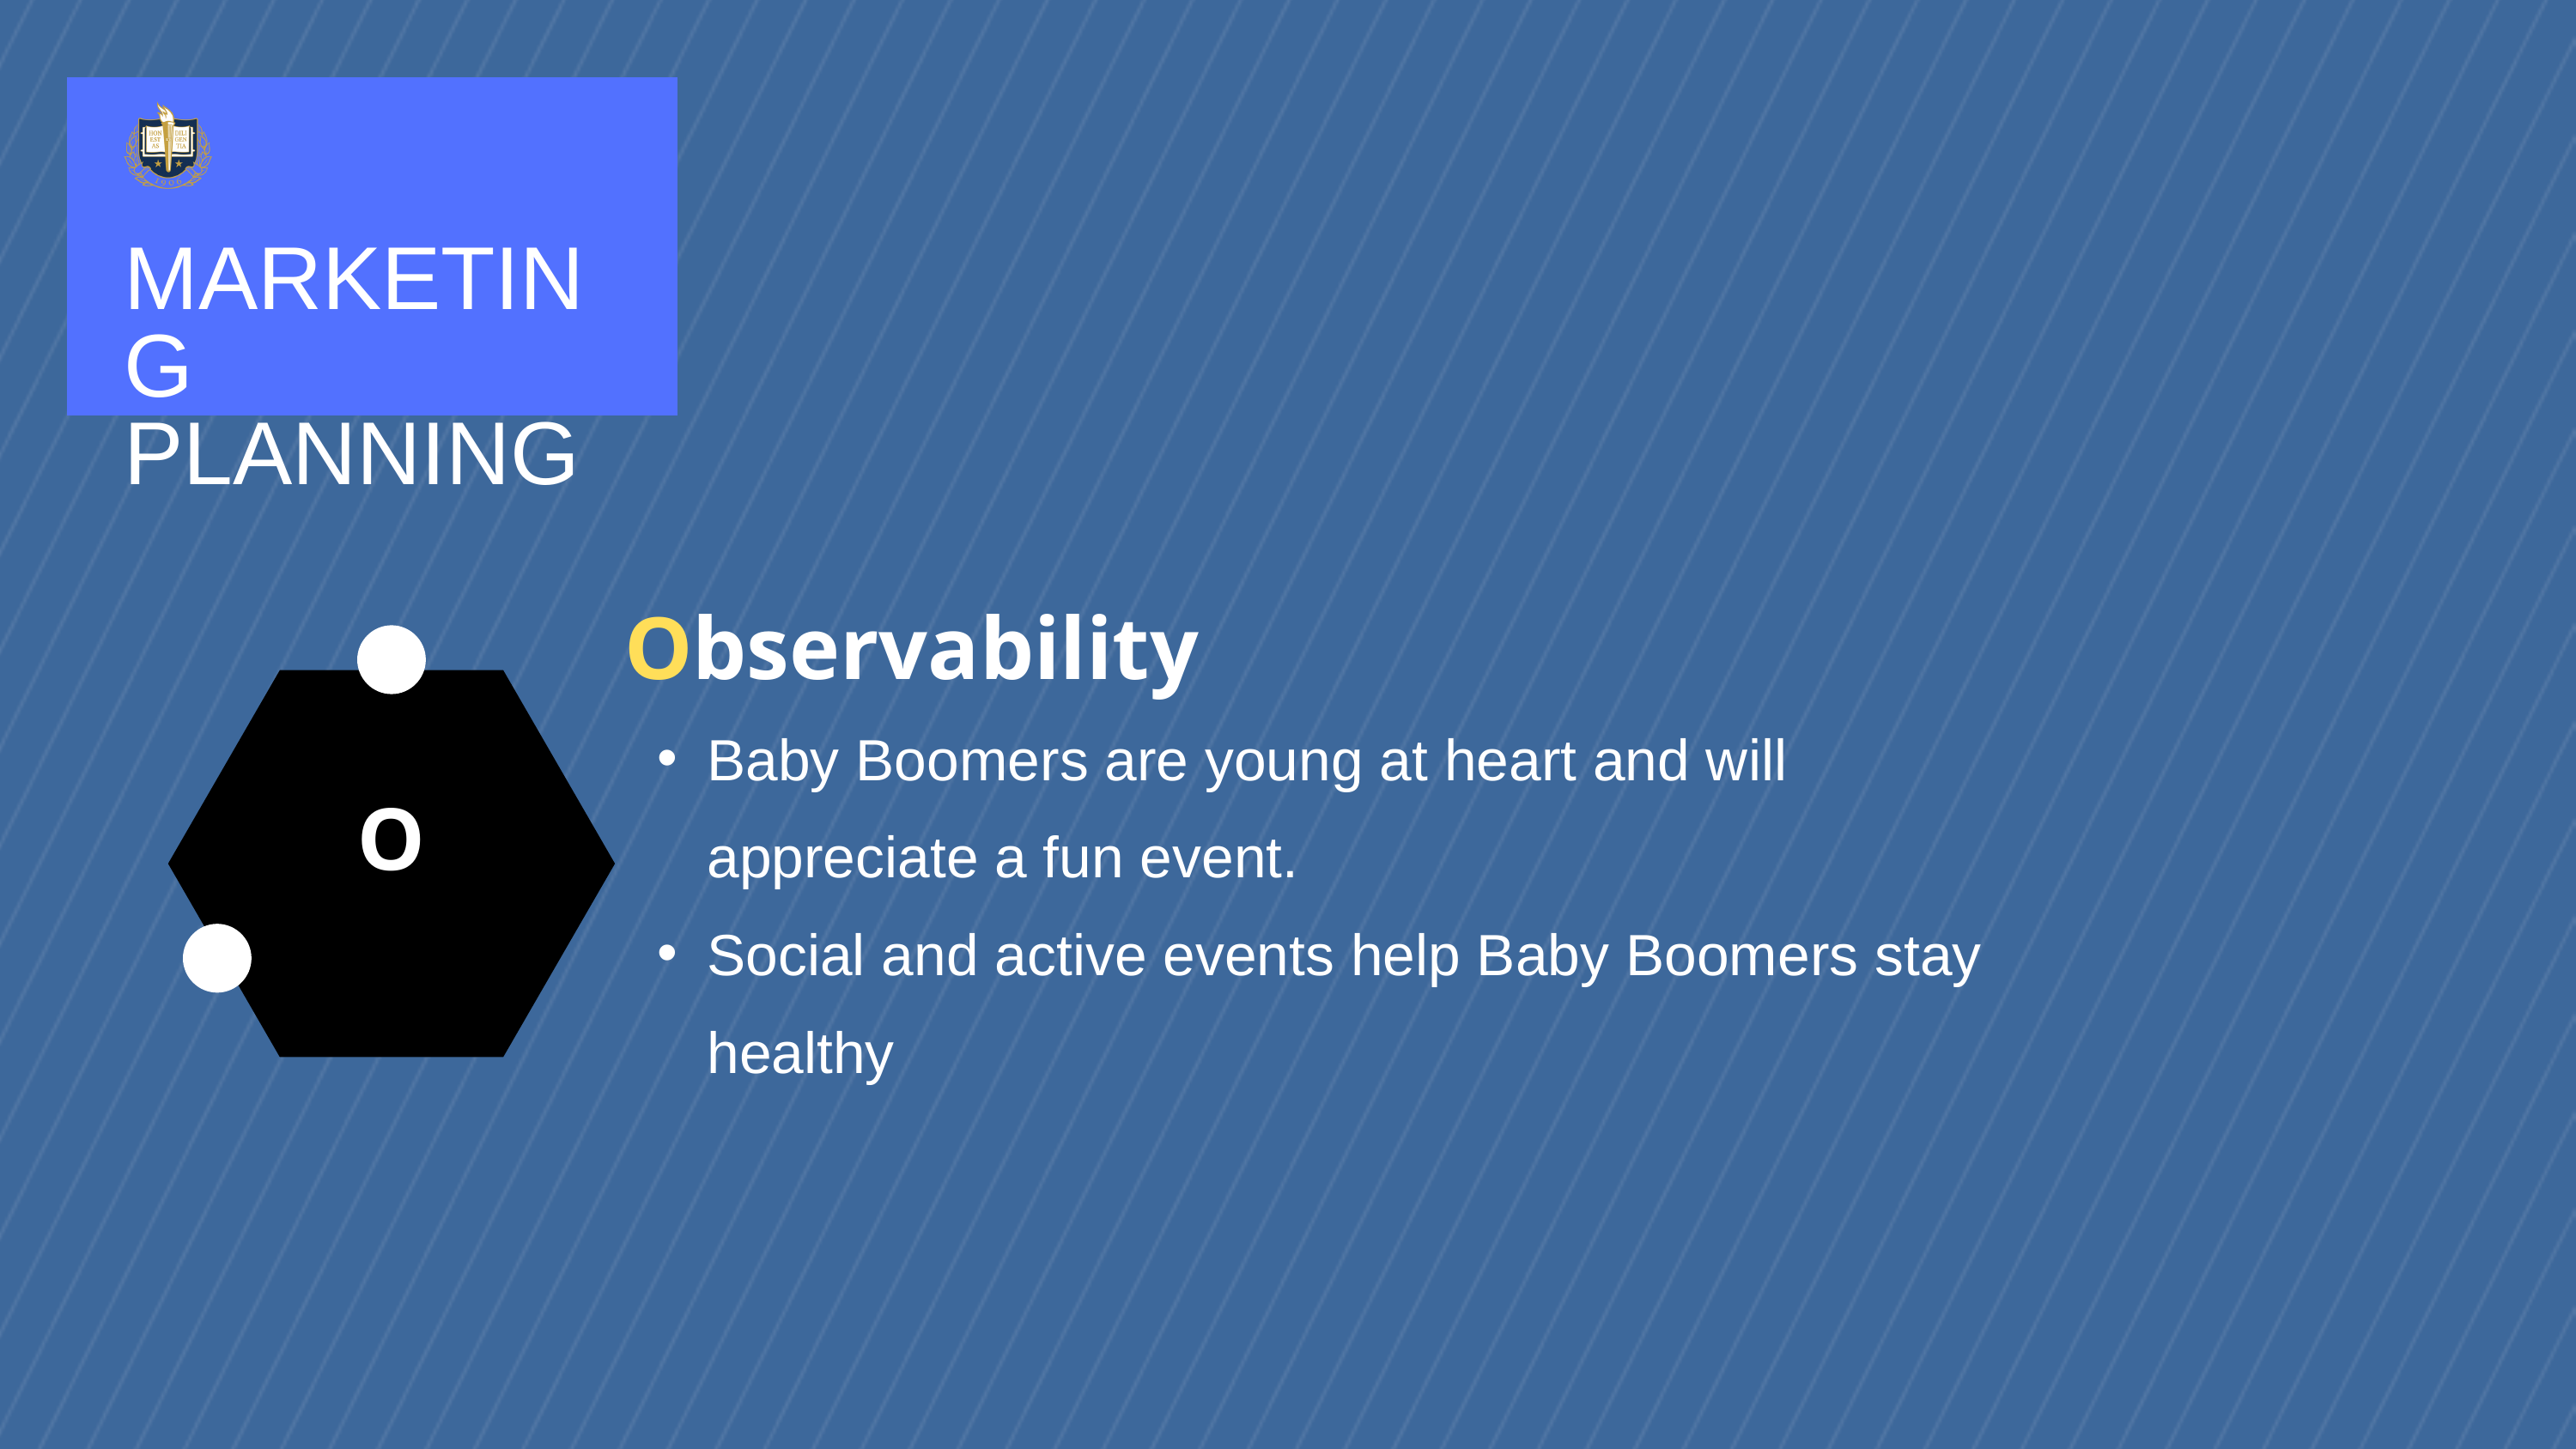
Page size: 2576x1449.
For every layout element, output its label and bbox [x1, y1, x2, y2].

text_box [167, 625, 616, 1058]
picture [0, 0, 2576, 1449]
